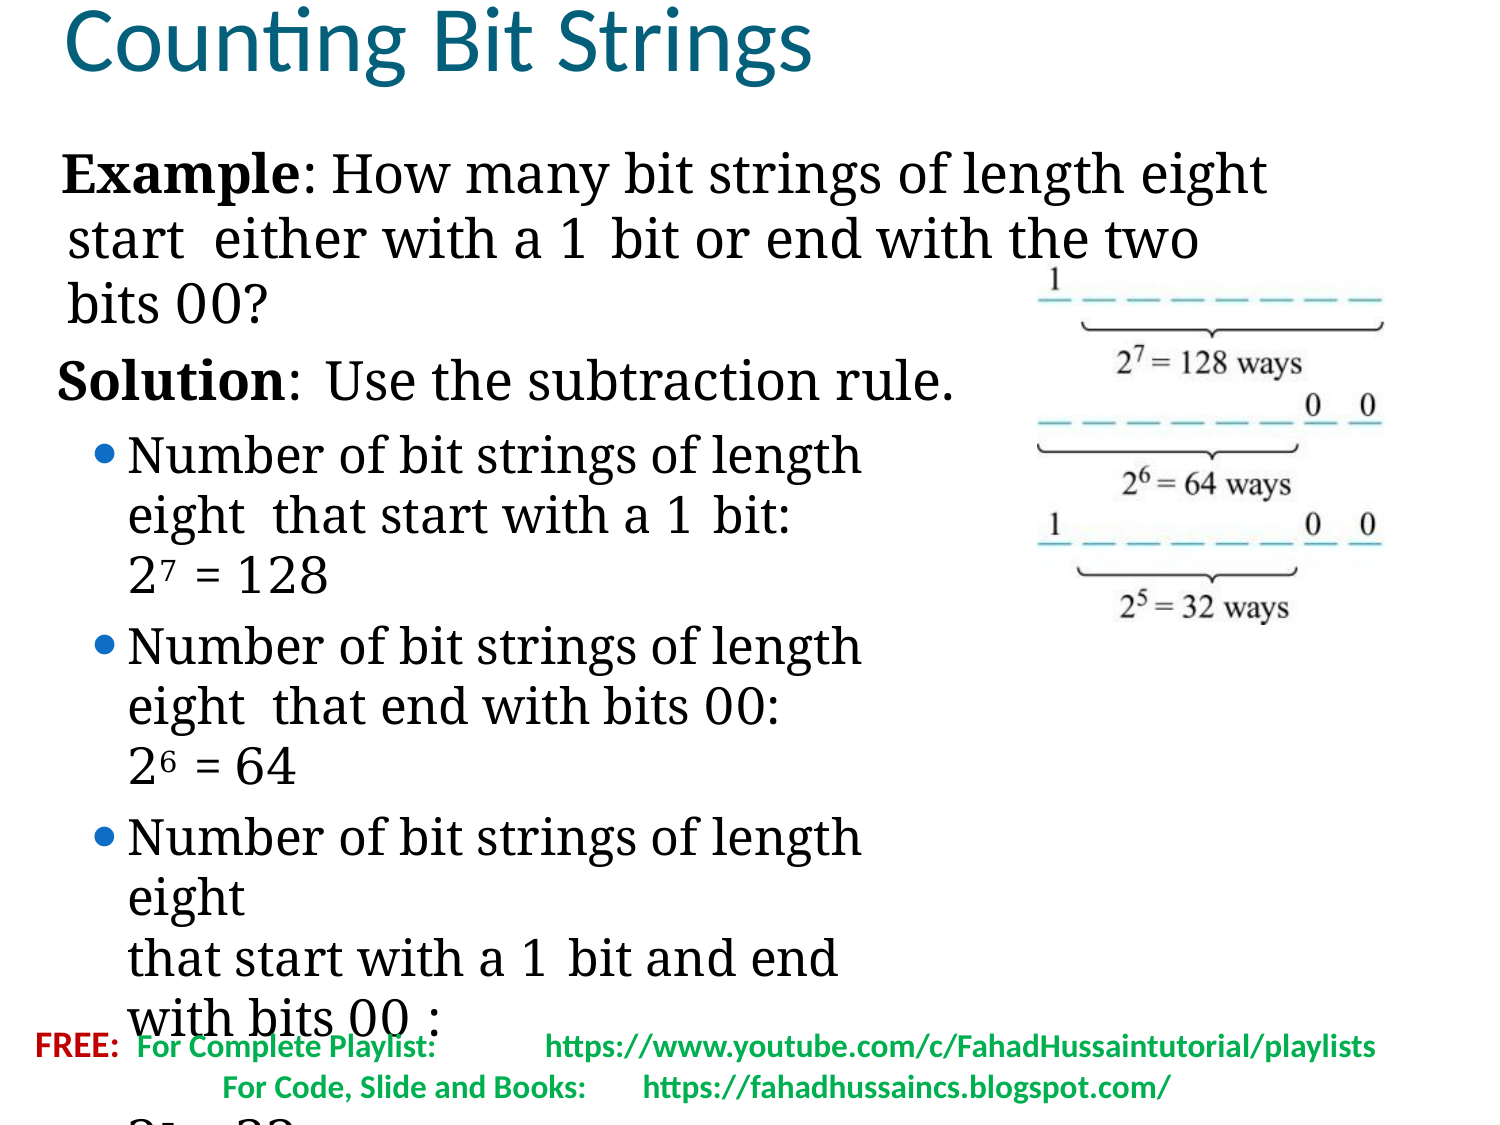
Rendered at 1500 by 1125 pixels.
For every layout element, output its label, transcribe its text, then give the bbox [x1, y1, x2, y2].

title Counting Bit Strings [62, 0, 815, 129]
text_box Example: How many bit strings of length eight start either with a 1 bit or end with the two bits 00? Solution: Use the subtraction rule. Number of bit strings of length eight that start with a 1 bit: 27 = 128 Number of bit strings of length eight that end with bits 00: 26 = 64 Number of bit strings of length eight that start with a 1 bit and end with bits 00 : 25 = 32 Hence, the number is 128 + 64 − 32 = 160. [57, 1113, 1283, 1125]
picture [1037, 262, 1387, 625]
text_box FREE: For Complete Playlist: https://www.youtube.com/c/FahadHussaintutorial/playlists For Code, Slide and Books: https://fahadhussaincs.blogspot.com/ [20, 1012, 1480, 1113]
text_box Example: How many bit strings of length eight start either with a 1 bit or end with the two bits 00? Solution: Use the subtraction rule. Number of bit strings of length eight that start with a 1 bit: 27 = 128 Number of bit strings of length eight that end with bits 00: 26 = 64 Number of bit strings of length eight that start with a 1 bit and end with bits 00 : 25 = 32 Hence, the number is 128 + 64 − 32 = 160. [57, 137, 1283, 1012]
